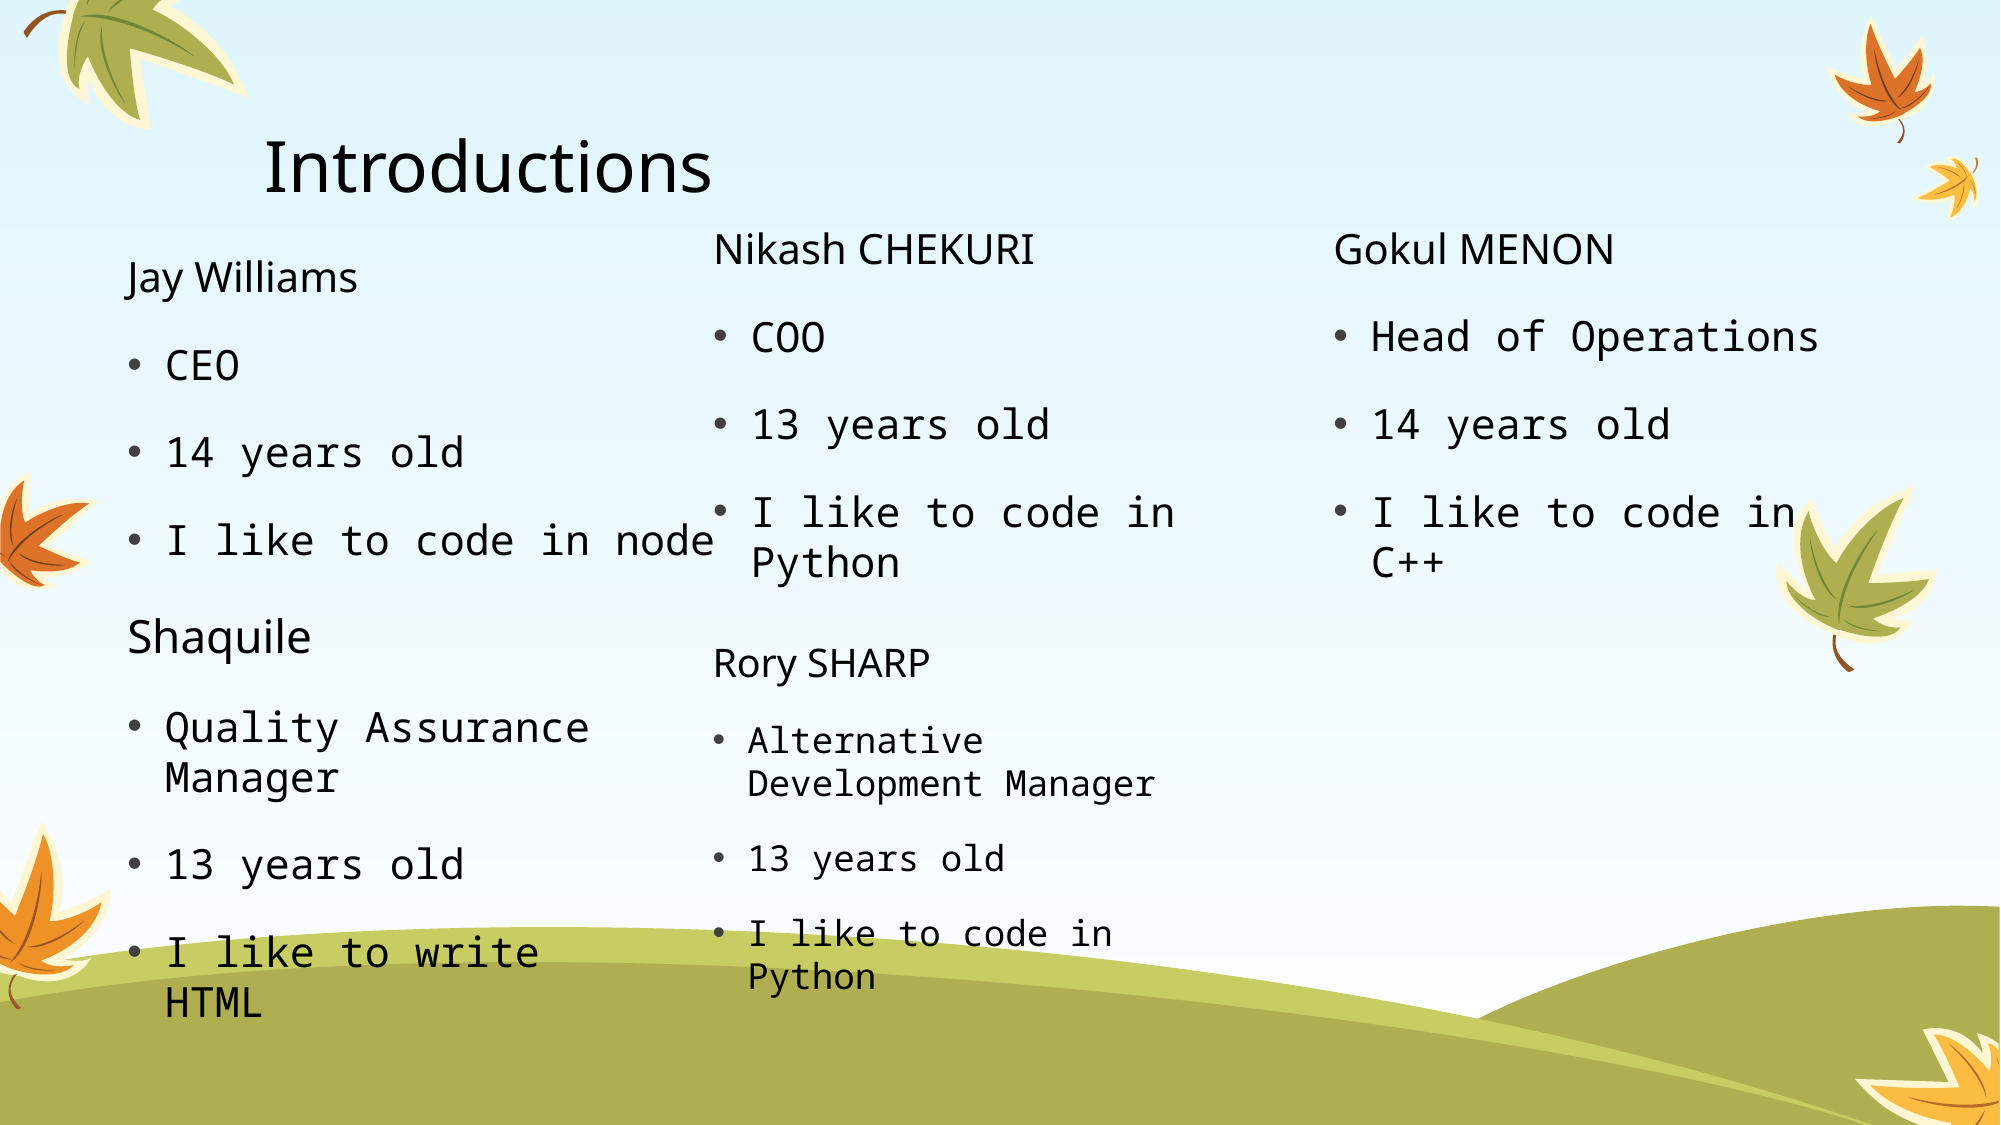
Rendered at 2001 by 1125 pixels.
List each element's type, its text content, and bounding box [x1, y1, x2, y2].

list Gokul MENON Head of Operations 14 years old I like to code in C++ [1310, 215, 1859, 594]
list Nikash CHEKURI COO 13 years old I like to code in Python [690, 215, 1238, 594]
title Introductions [249, 12, 1749, 216]
list Jay Williams CEO 14 years old I like to code in node [104, 243, 840, 622]
list Shaquile Quality Assurance Manager 13 years old I like to write HTML [104, 600, 652, 1039]
list Rory SHARP Alternative Development Manager 13 years old I like to code in Python [690, 630, 1238, 1009]
